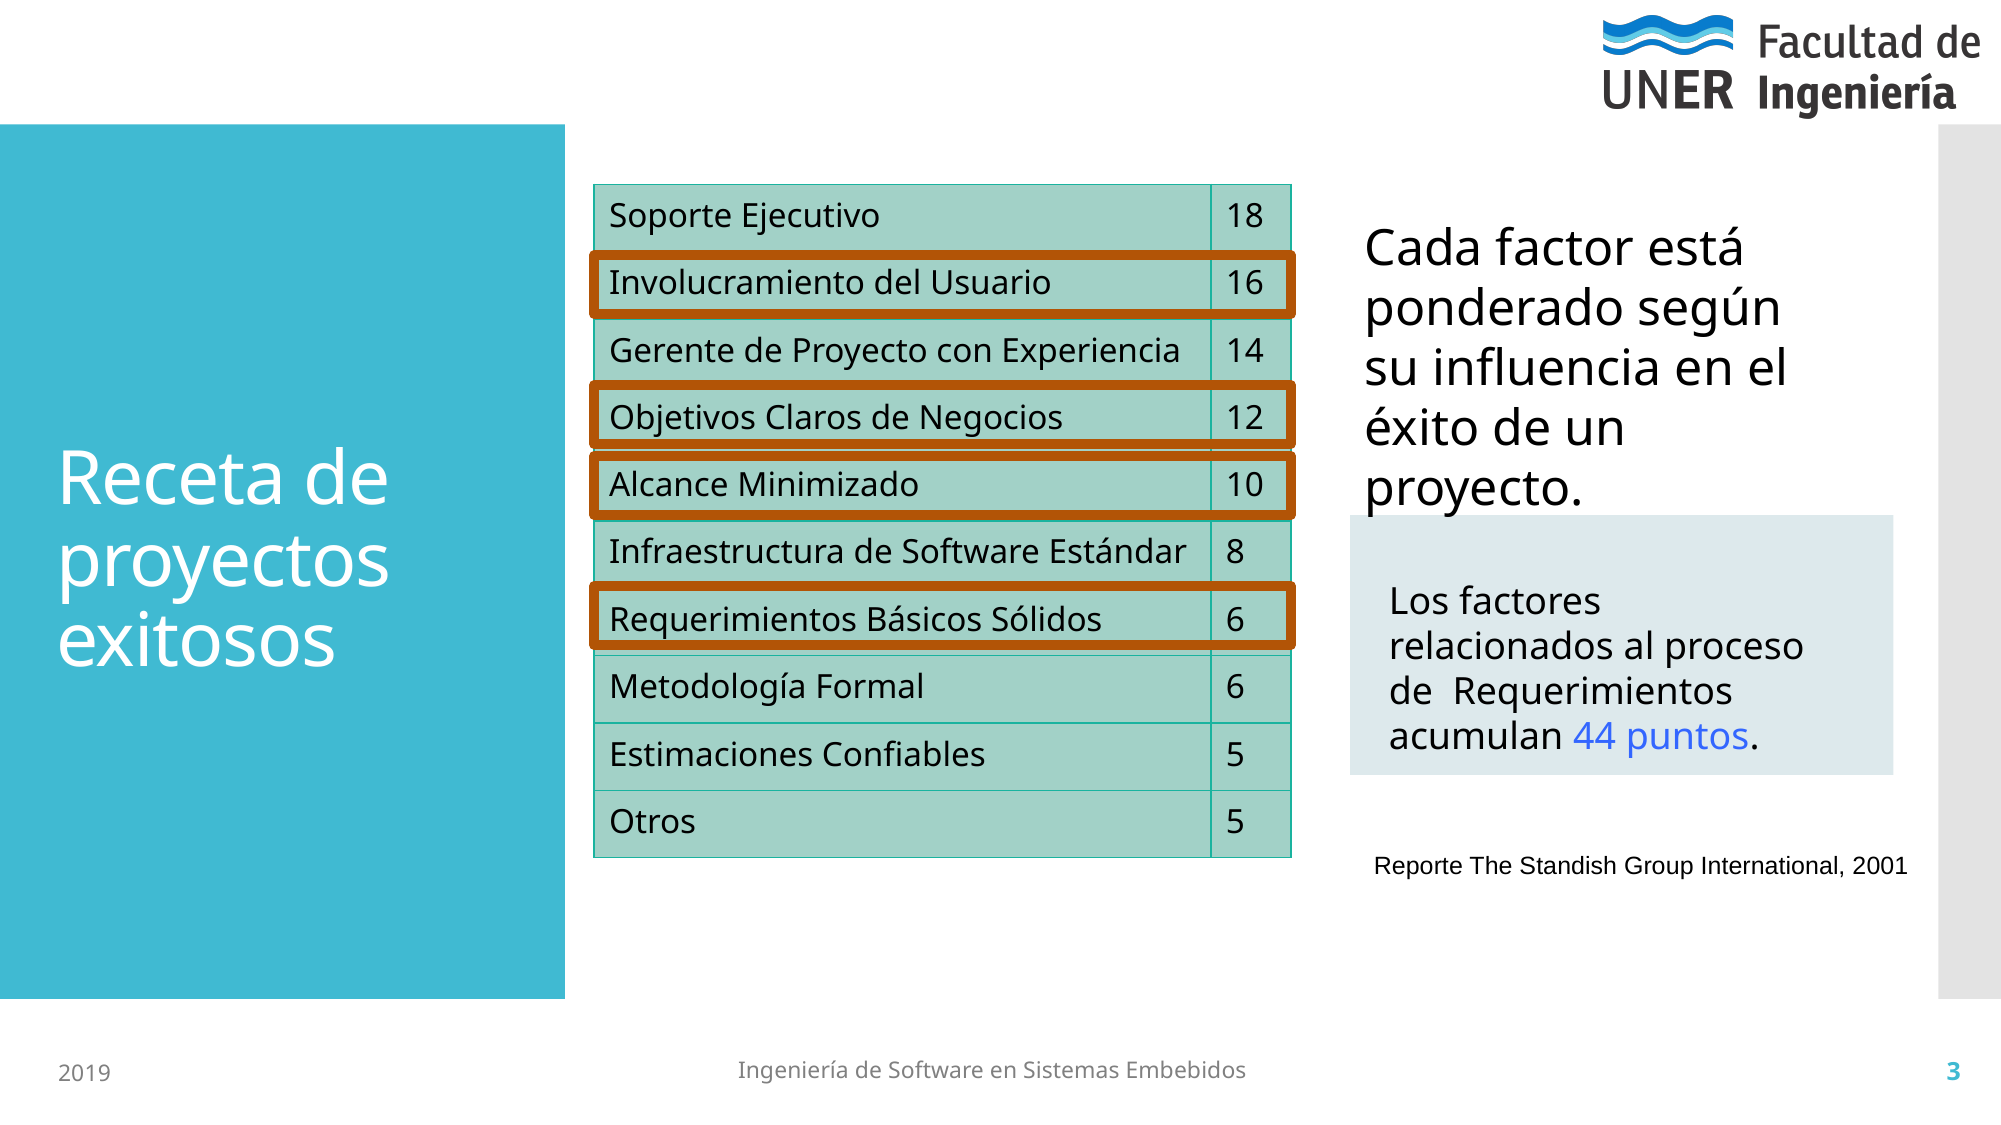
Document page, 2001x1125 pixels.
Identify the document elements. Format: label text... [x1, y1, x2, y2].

text_box [593, 455, 1292, 516]
picture [1587, 0, 1996, 134]
table_cell Estimaciones Confiables [595, 724, 1210, 790]
table_cell Metodología Formal [595, 656, 1210, 722]
table_cell Infraestructura de Software Estándar [595, 522, 1210, 585]
table_cell 5 [1212, 724, 1290, 790]
table_cell Objetivos Claros de Negocios [595, 445, 1210, 453]
footer Ingeniería de Software en Sistemas Embebidos [723, 1039, 1345, 1100]
table_cell 5 [1212, 791, 1290, 857]
table_cell 6 [1212, 656, 1290, 722]
table_cell Alcance Minimizado [595, 516, 1210, 520]
table_header 18 [1212, 185, 1290, 251]
table_cell Otros [595, 791, 1210, 857]
title Receta de proyectos exitosos [41, 184, 525, 940]
slide_number 2019 [43, 1042, 493, 1103]
table_header Soporte Ejecutivo [595, 185, 1210, 251]
text_box [593, 384, 1292, 445]
text_box Reporte The Standish Group International, 2001 [1359, 842, 1925, 888]
text_box [593, 585, 1292, 646]
table_cell 12 [1212, 445, 1290, 453]
slide_number 3 [1785, 1042, 1976, 1103]
table_cell 10 [1212, 516, 1290, 520]
table_cell 6 [1212, 646, 1290, 655]
text_box Los factores relacionados al proceso de Requerimientos acumulan 44 puntos. [1374, 569, 1846, 764]
table_cell 14 [1212, 320, 1290, 384]
table_cell 8 [1212, 522, 1290, 585]
table_cell Gerente de Proyecto con Experiencia [595, 320, 1210, 384]
text_box [593, 254, 1292, 315]
text_box [1349, 514, 1894, 776]
table_cell Requerimientos Básicos Sólidos [595, 646, 1210, 655]
text_box Cada factor está ponderado según su influencia en el éxito de un proyecto. [1350, 207, 1870, 523]
